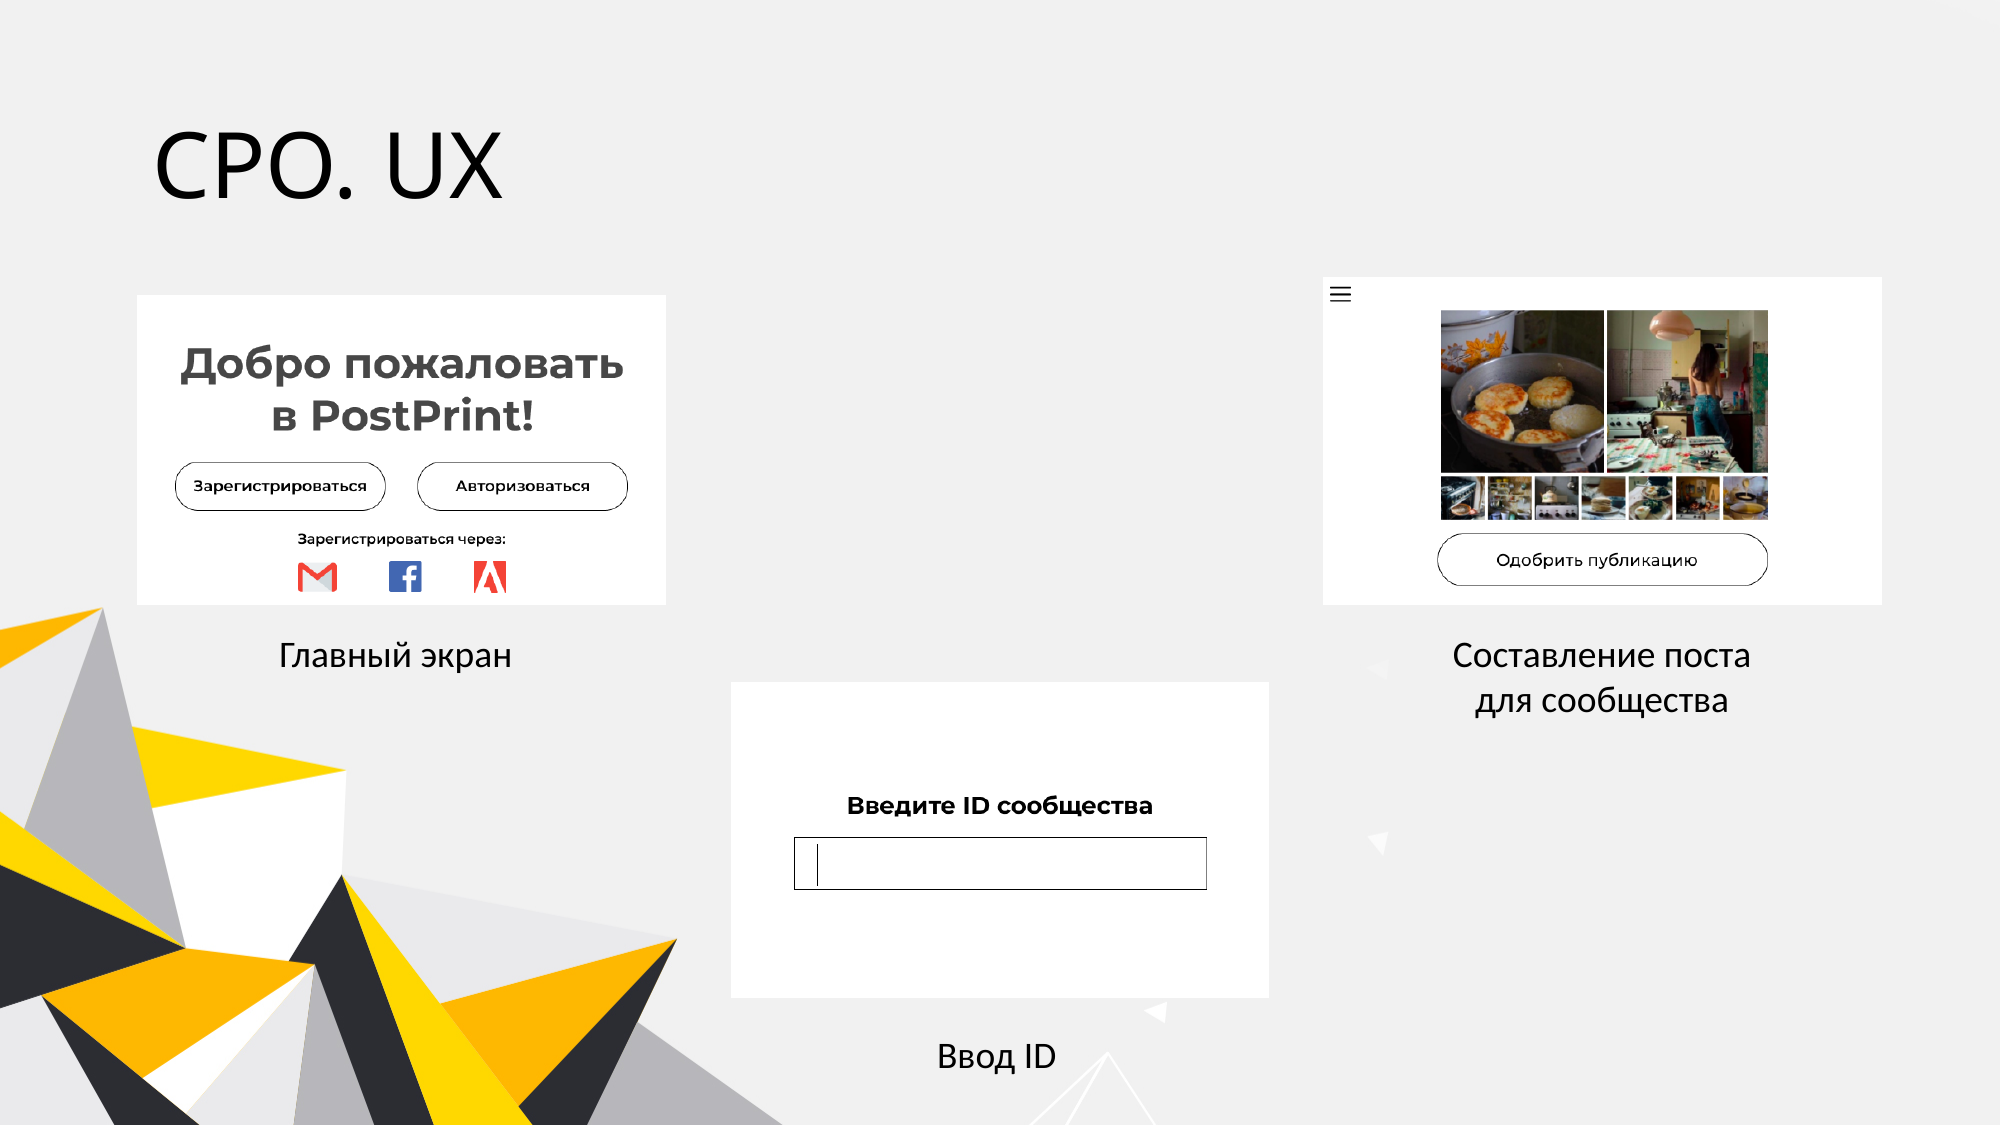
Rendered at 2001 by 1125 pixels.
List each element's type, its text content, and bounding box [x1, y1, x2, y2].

picture [0, 0, 2000, 1125]
title CPO. UX [137, 59, 1863, 278]
text_box Составление поста для сообщества [1408, 622, 1796, 728]
text_box Ввод ID [922, 1023, 1078, 1084]
text_box Главный экран [264, 622, 539, 683]
